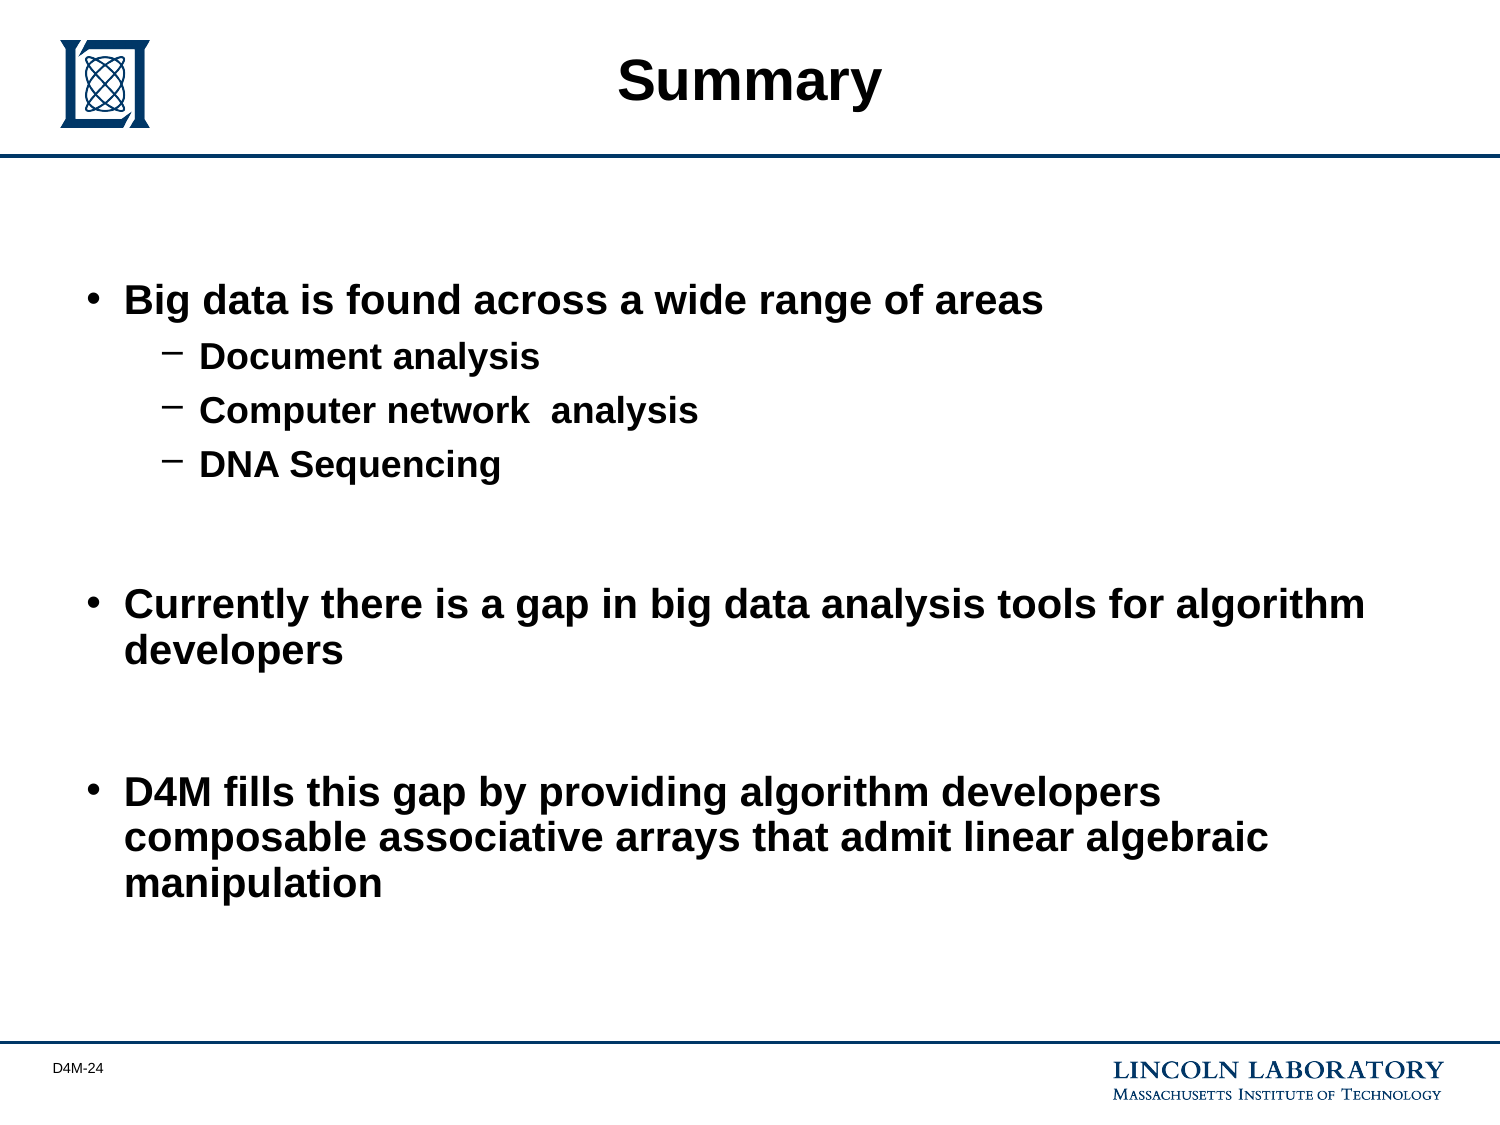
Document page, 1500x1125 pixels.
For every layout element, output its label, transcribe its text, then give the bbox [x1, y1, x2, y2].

picture [60, 40, 150, 128]
title Summary [154, 16, 1346, 151]
list Big data is found across a wide range of areas Document analysis Computer network analysis DNA Sequencing Currently there is a gap in big data analysis tools for algorithm developers D4M fills this gap by providing algorithm developers composable associative arrays that admit linear algebraic manipulation [71, 269, 1431, 1032]
picture [1111, 1061, 1444, 1100]
